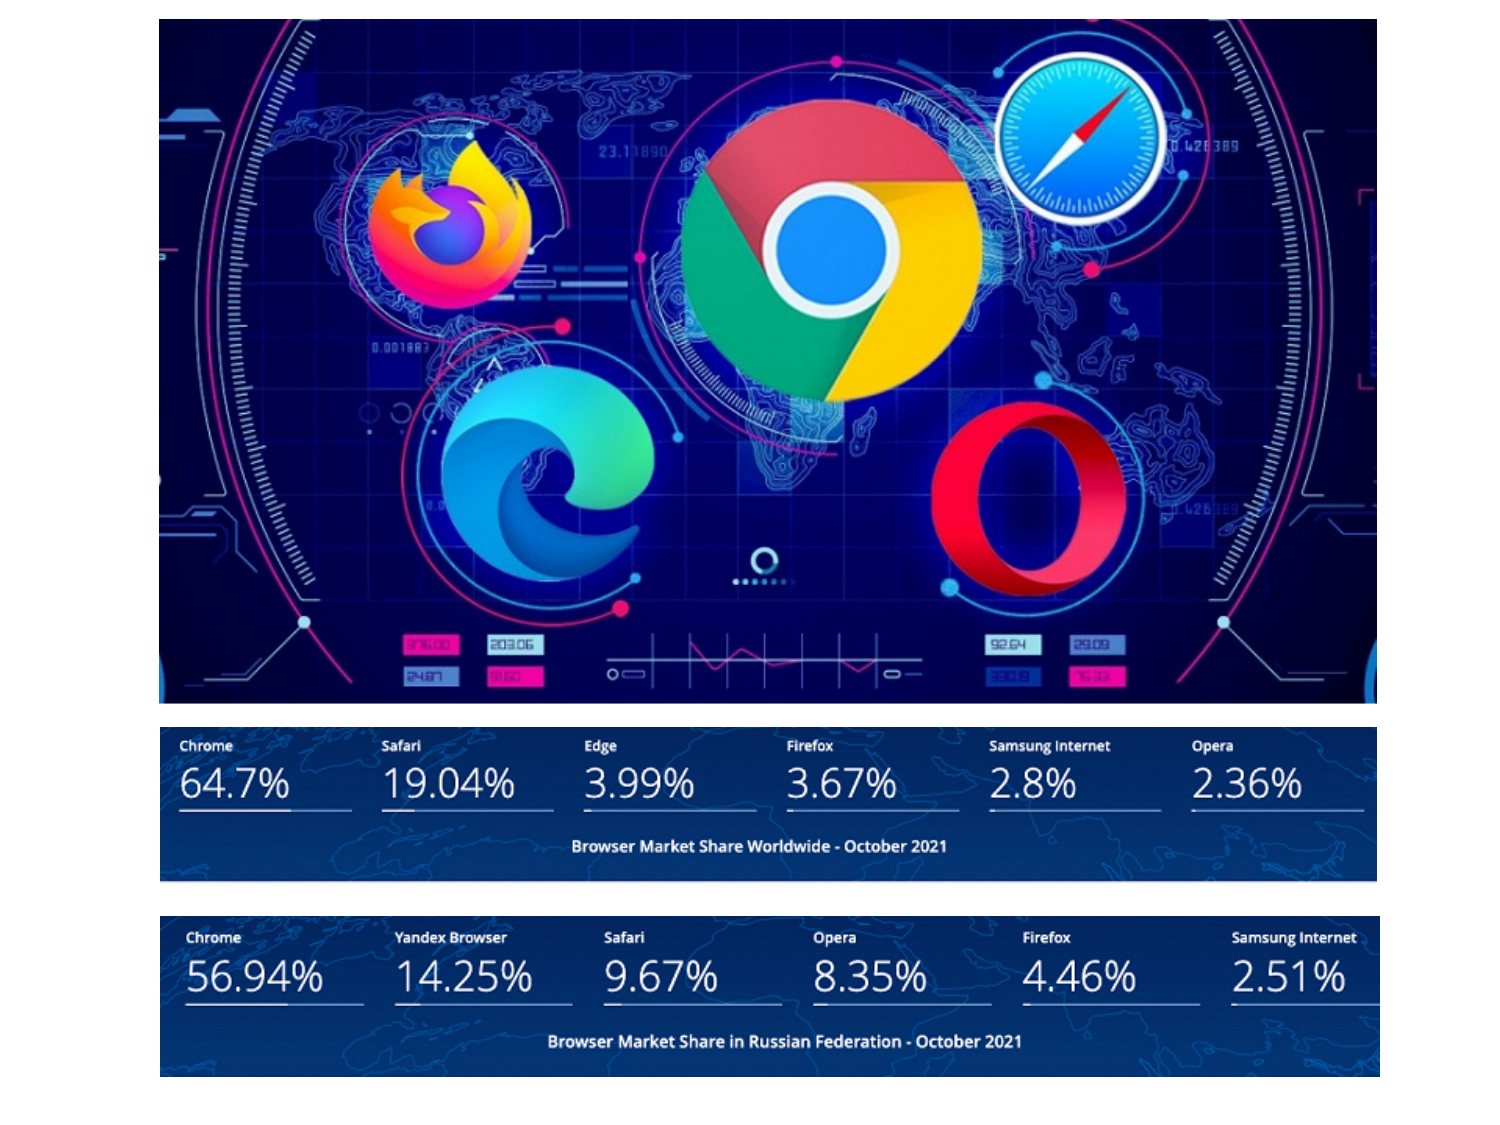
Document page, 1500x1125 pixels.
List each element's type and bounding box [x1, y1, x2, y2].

picture [159, 18, 1378, 707]
picture [160, 916, 1381, 1077]
picture [160, 727, 1378, 883]
